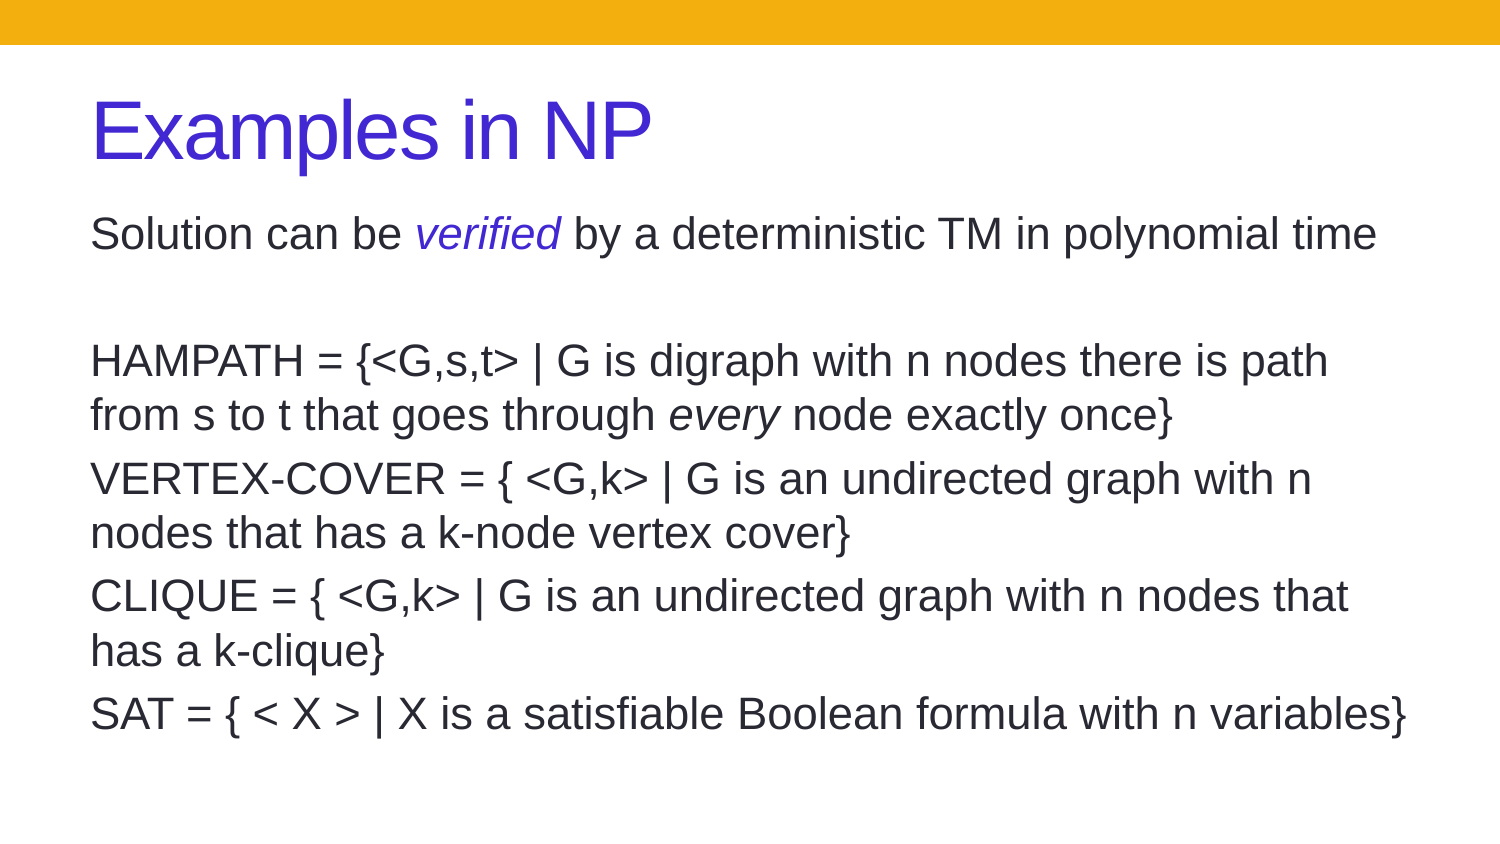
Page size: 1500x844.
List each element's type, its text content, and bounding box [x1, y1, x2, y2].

title Examples in NP [75, 65, 1425, 188]
list Solution can be verified by a deterministic TM in polynomial time HAMPATH = {<G,s,t> | G is digraph with n nodes there is path from s to t that goes through every node exactly once} VERTEX-COVER = { <G,k> | G is an undirected graph with n nodes that has a k-node vertex cover} CLIQUE = { <G,k> | G is an undirected graph with n nodes that has a k-clique} SAT = { < X > | X is a satisfiable Boolean formula with n variables} [75, 196, 1425, 797]
